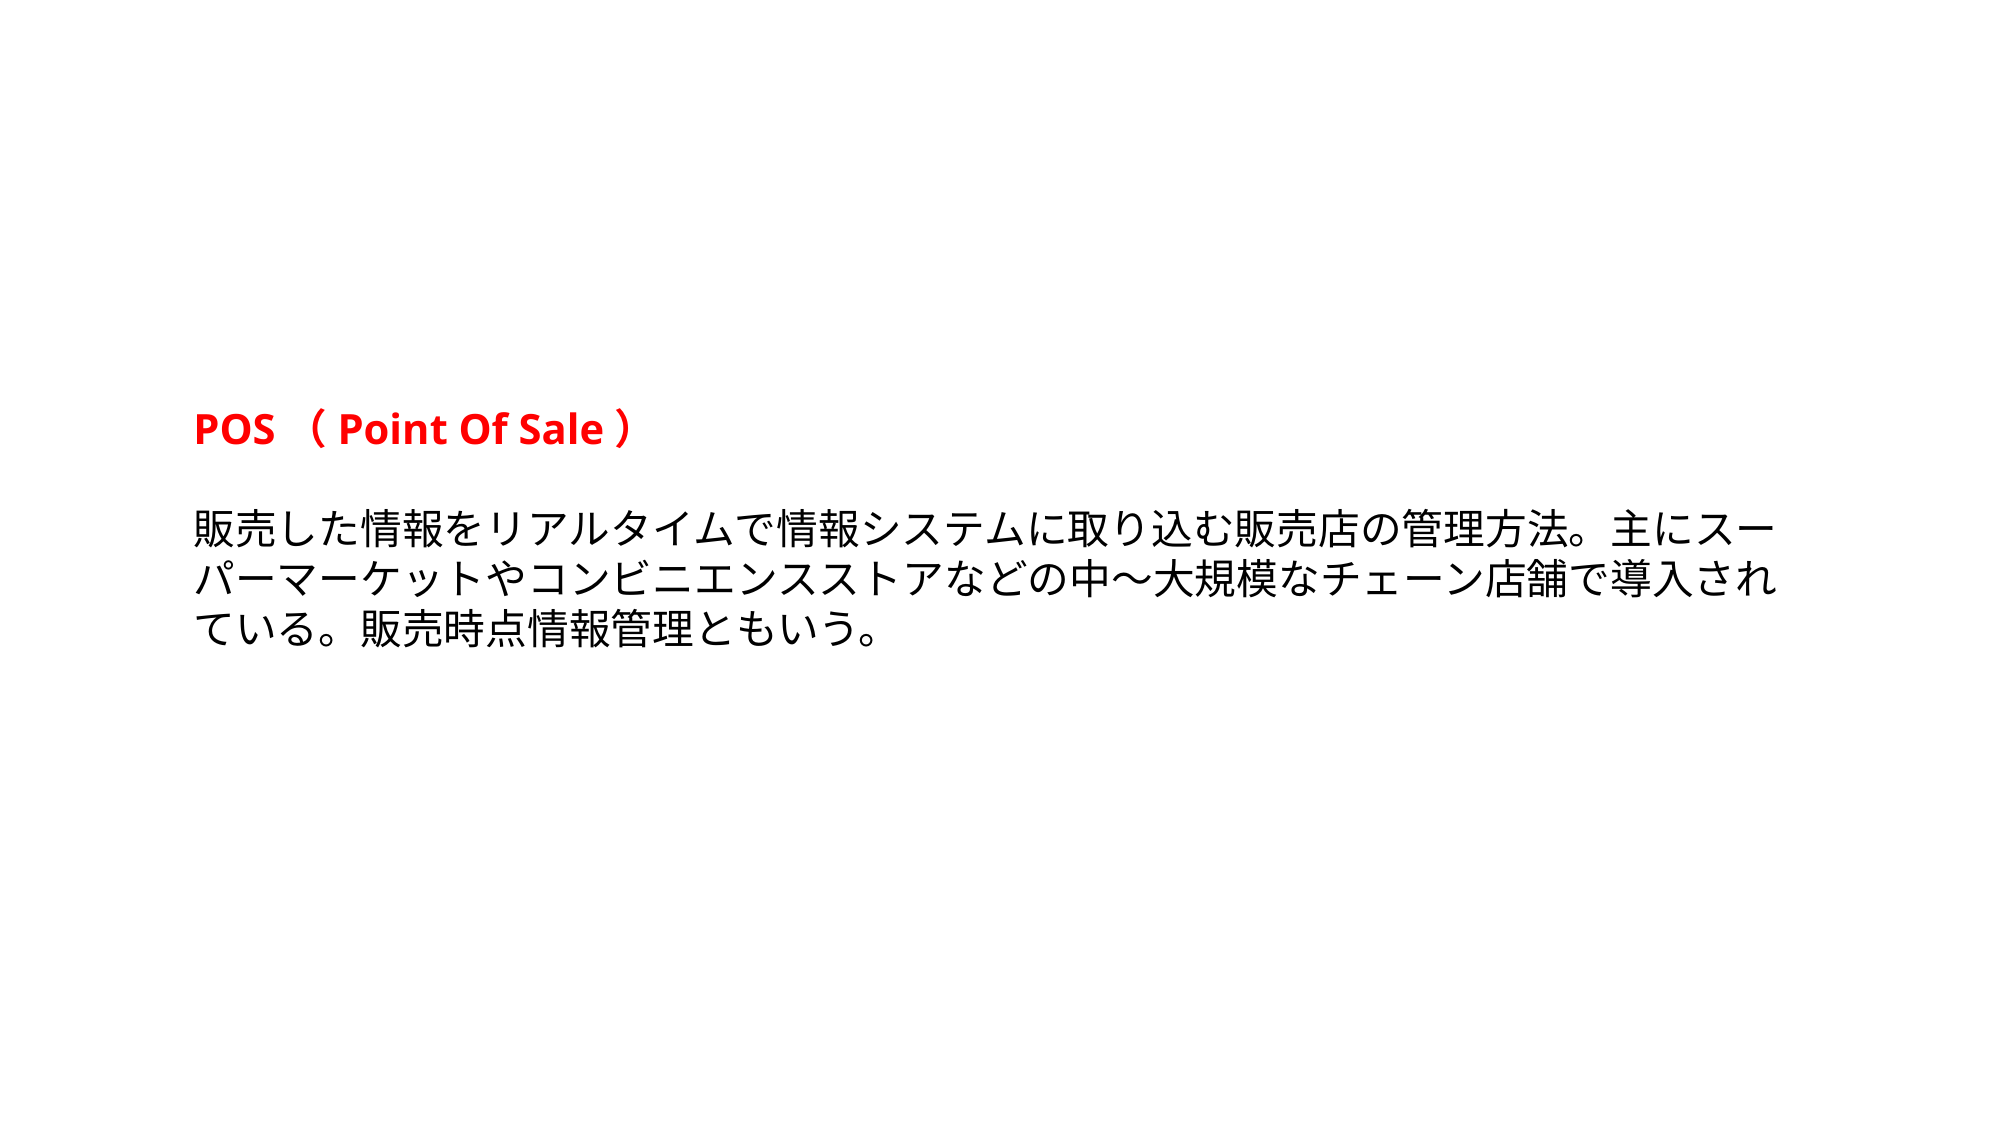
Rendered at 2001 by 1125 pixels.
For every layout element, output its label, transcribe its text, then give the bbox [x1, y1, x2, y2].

text_box POS（Point Of Sale） 販売した情報をリアルタイムで情報システムに取り込む販売店の管理方法。主にスーパーマーケットやコンビニエンスストアなどの中～大規模なチェーン店舗で導入されている。販売時点情報管理ともいう。 [178, 395, 1822, 661]
